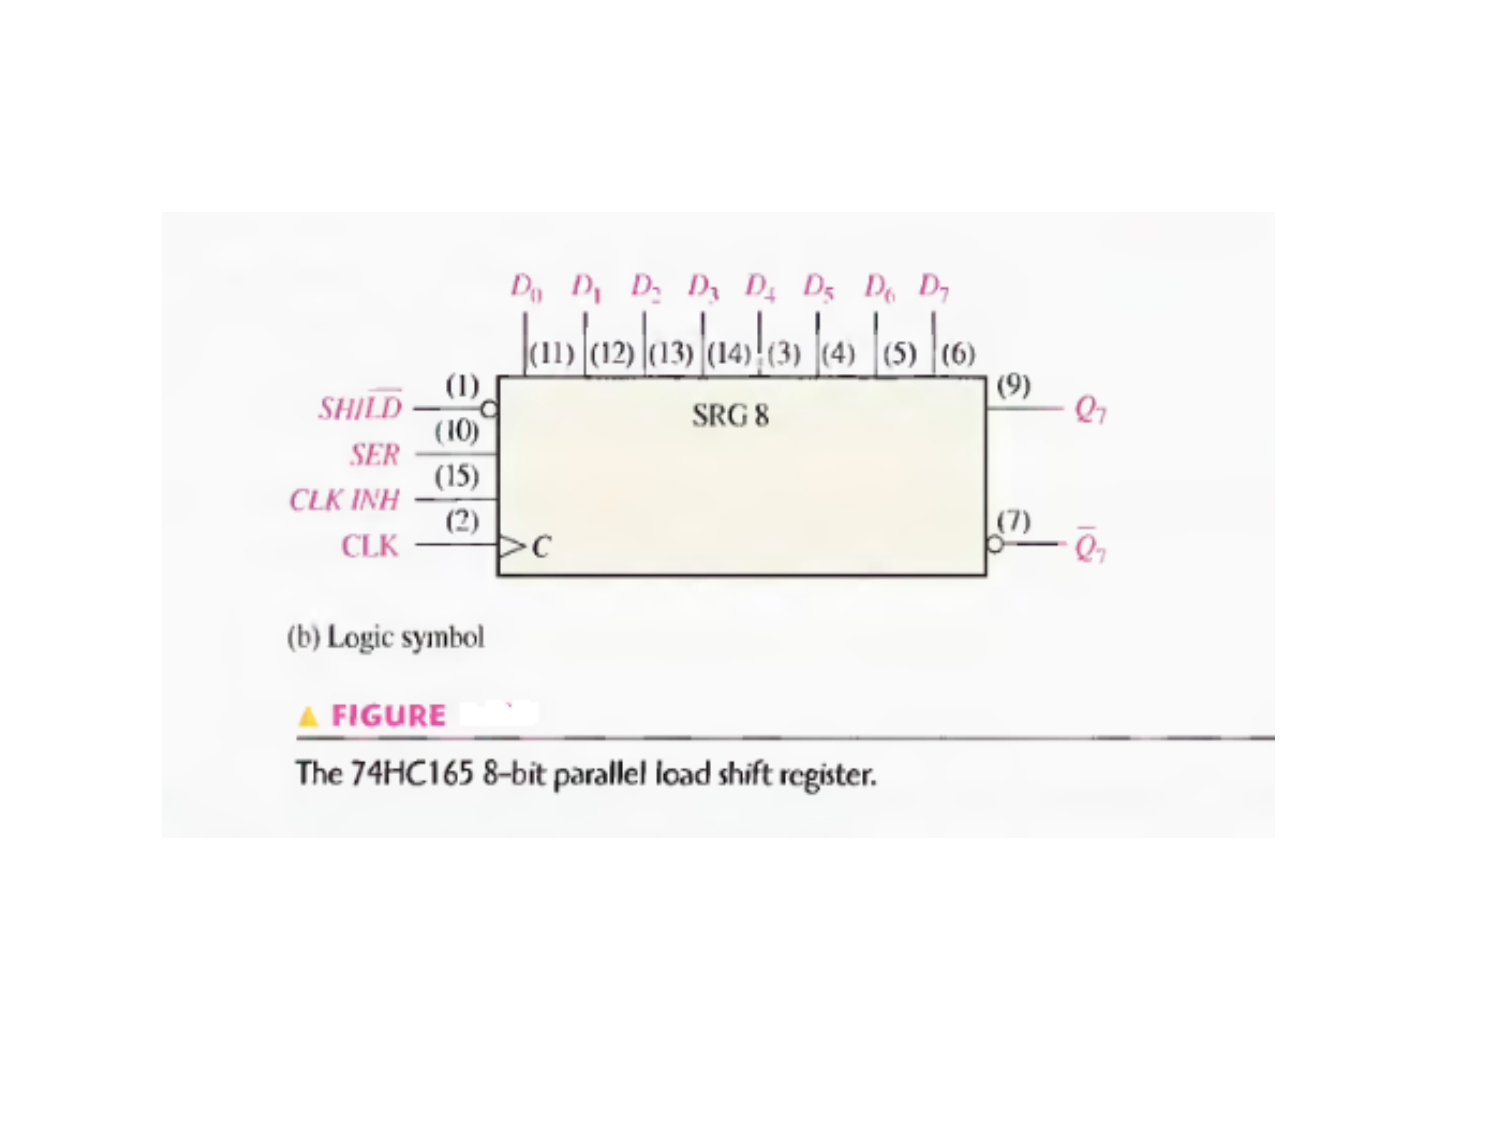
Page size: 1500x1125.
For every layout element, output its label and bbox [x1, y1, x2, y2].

picture [162, 212, 1276, 838]
